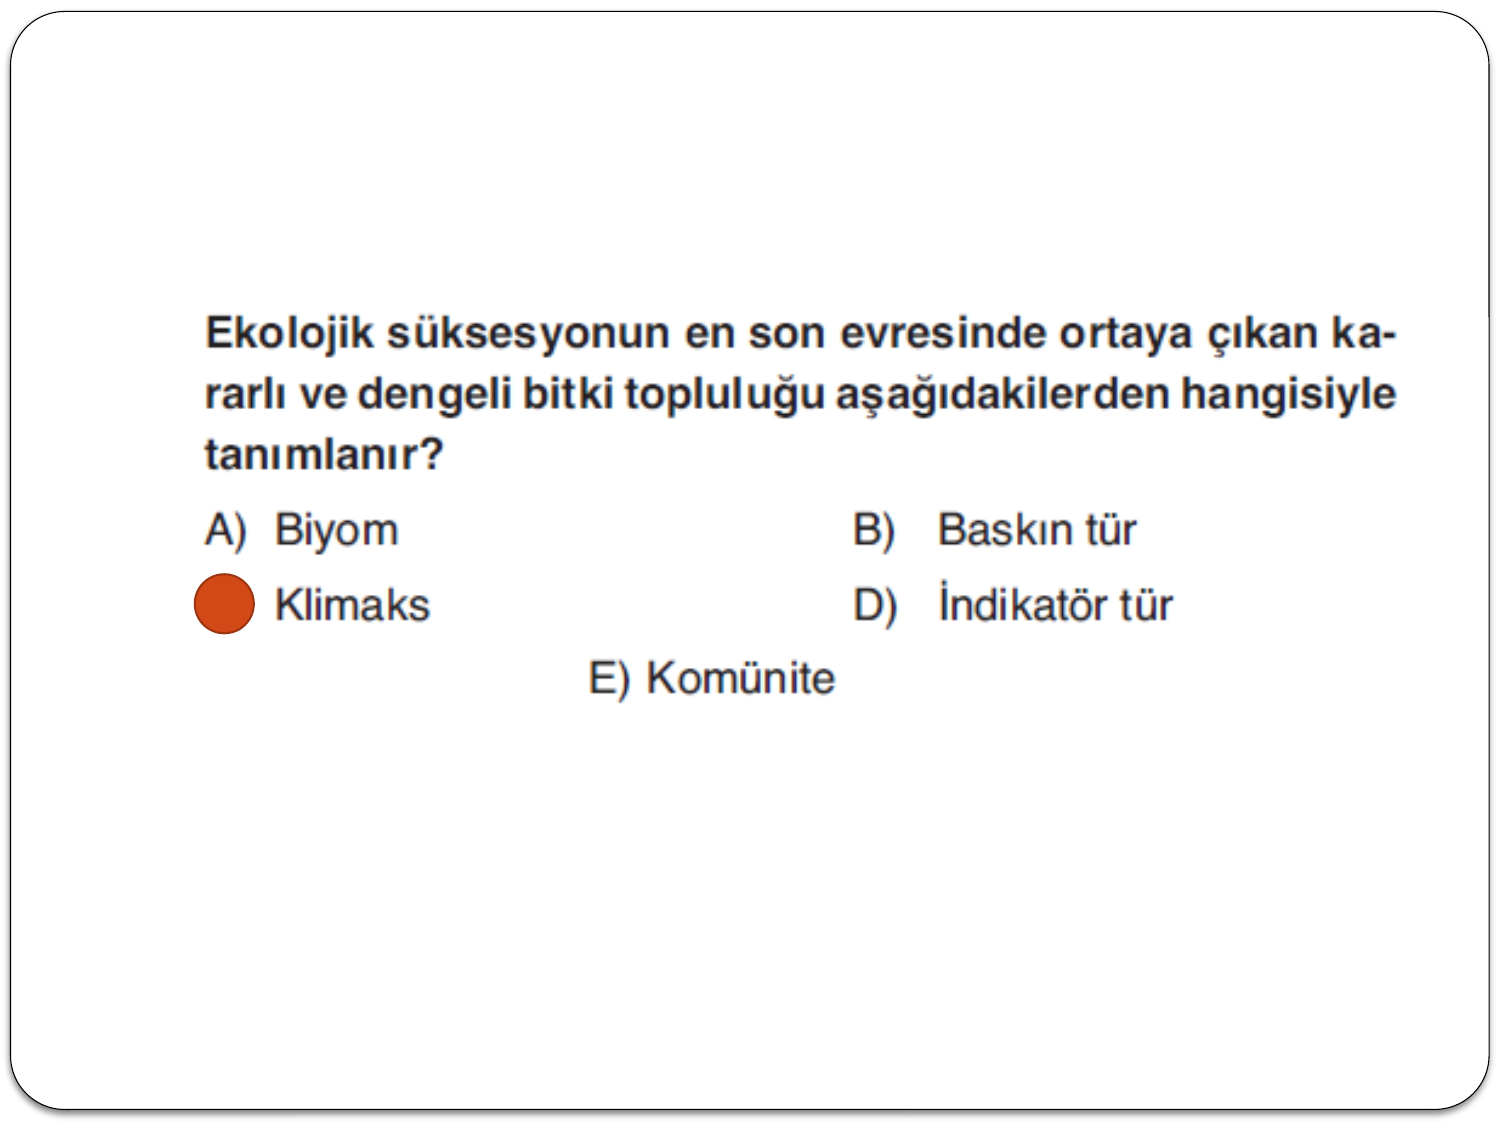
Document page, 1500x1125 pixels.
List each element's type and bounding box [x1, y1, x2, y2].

list [182, 302, 1454, 740]
